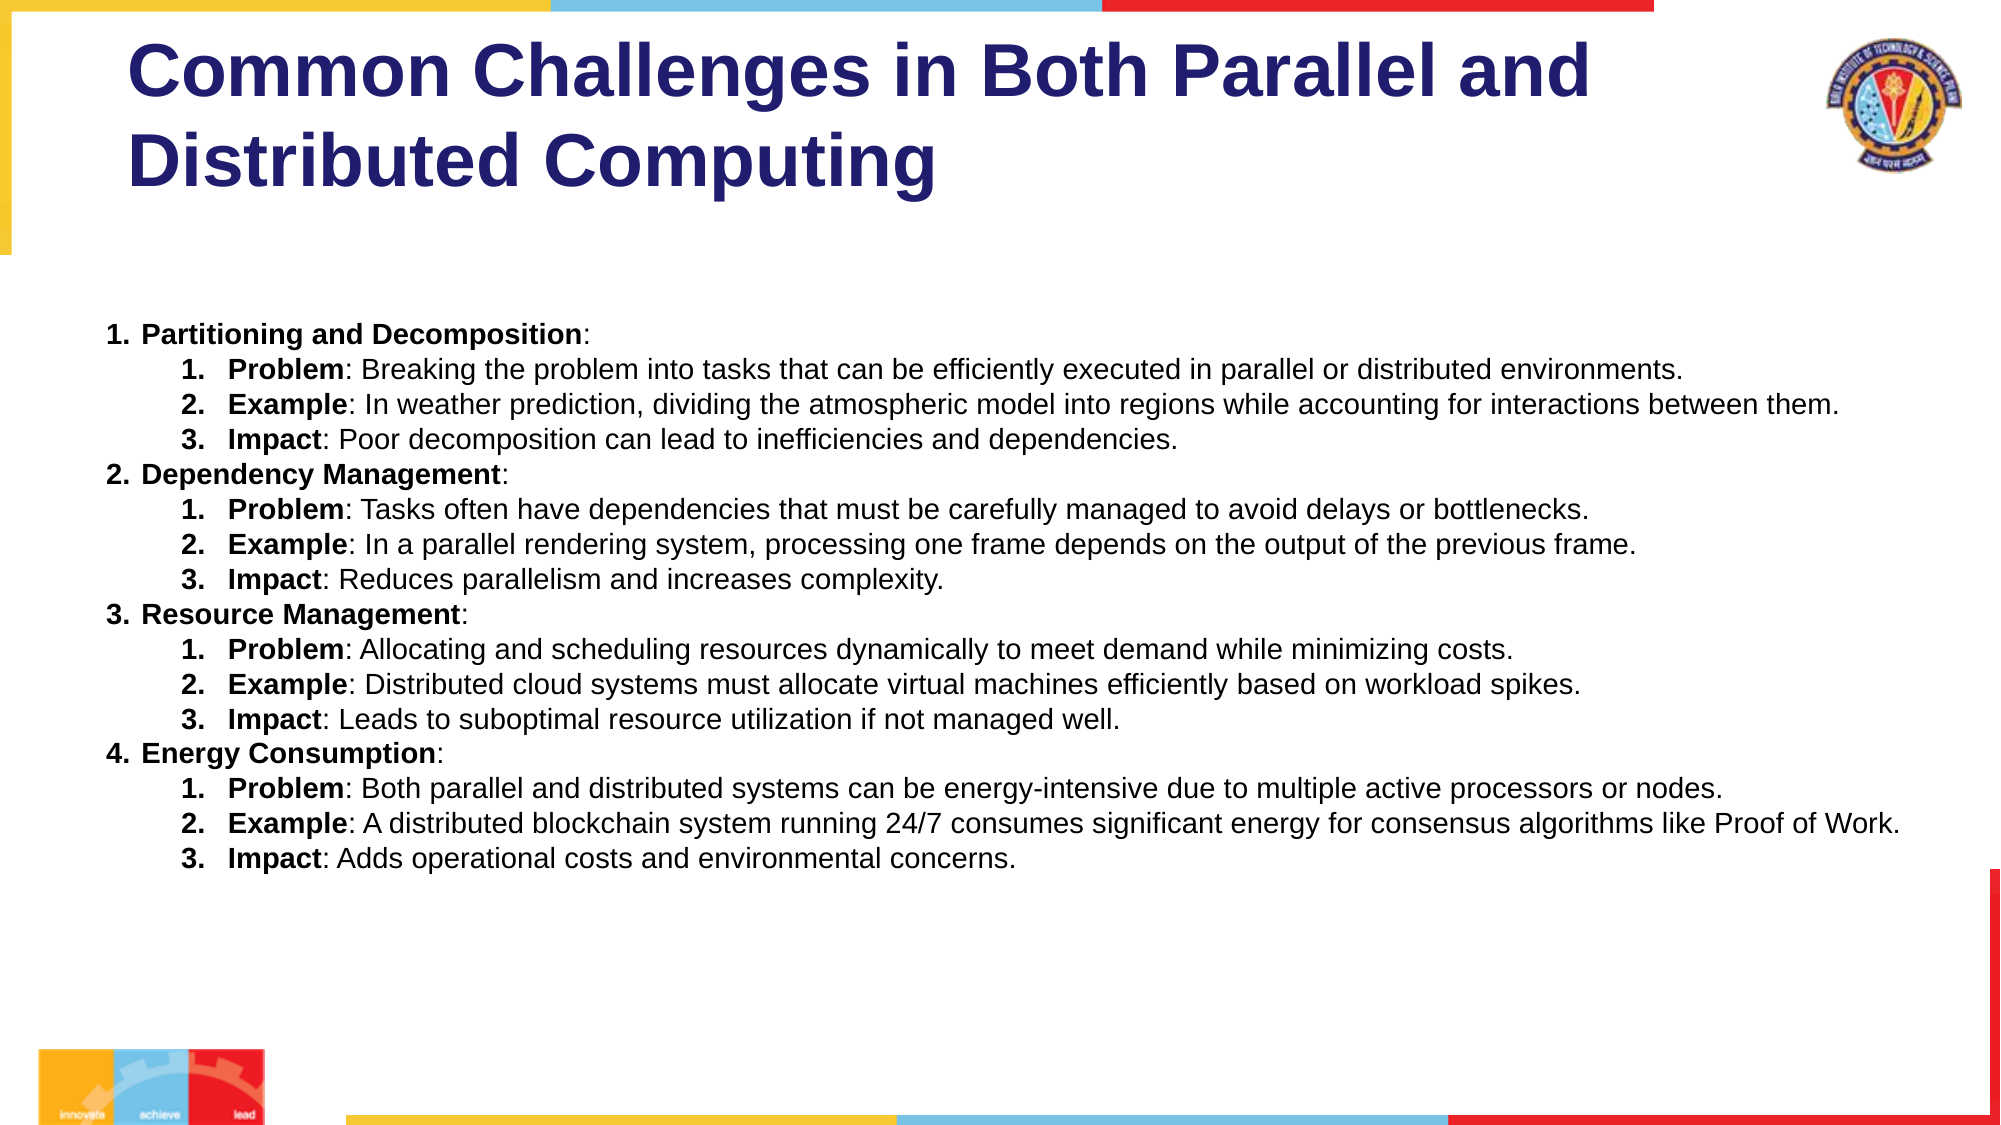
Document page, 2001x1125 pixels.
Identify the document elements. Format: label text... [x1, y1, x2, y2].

picture [346, 869, 2000, 1125]
text_box Partitioning and Decomposition: Problem: Breaking the problem into tasks that can be efficiently executed in parallel or distributed environments. Example: In weather prediction, dividing the atmospheric model into regions while accounting for interactions between them. Impact: Poor decomposition can lead to inefficiencies and dependencies. Dependency Management: Problem: Tasks often have dependencies that must be carefully managed to avoid delays or bottlenecks. Example: In a parallel rendering system, processing one frame depends on the output of the previous frame. Impact: Reduces parallelism and increases complexity. Resource Management: Problem: Allocating and scheduling resources dynamically to meet demand while minimizing costs. Example: Distributed cloud systems must allocate virtual machines efficiently based on workload spikes. Impact: Leads to suboptimal resource utilization if not managed well. Energy Consumption: Problem: Both parallel and distributed systems can be energy-intensive due to multiple active processors or nodes. Example: A distributed blockchain system running 24/7 consumes significant energy for consensus algorithms like Proof of Work. Impact: Adds operational costs and environmental concerns. [91, 307, 1919, 918]
title Common Challenges in Both Parallel and Distributed Computing [127, 21, 1873, 204]
picture [1873, 38, 1962, 174]
picture [0, 0, 1654, 255]
picture [38, 1049, 265, 1125]
